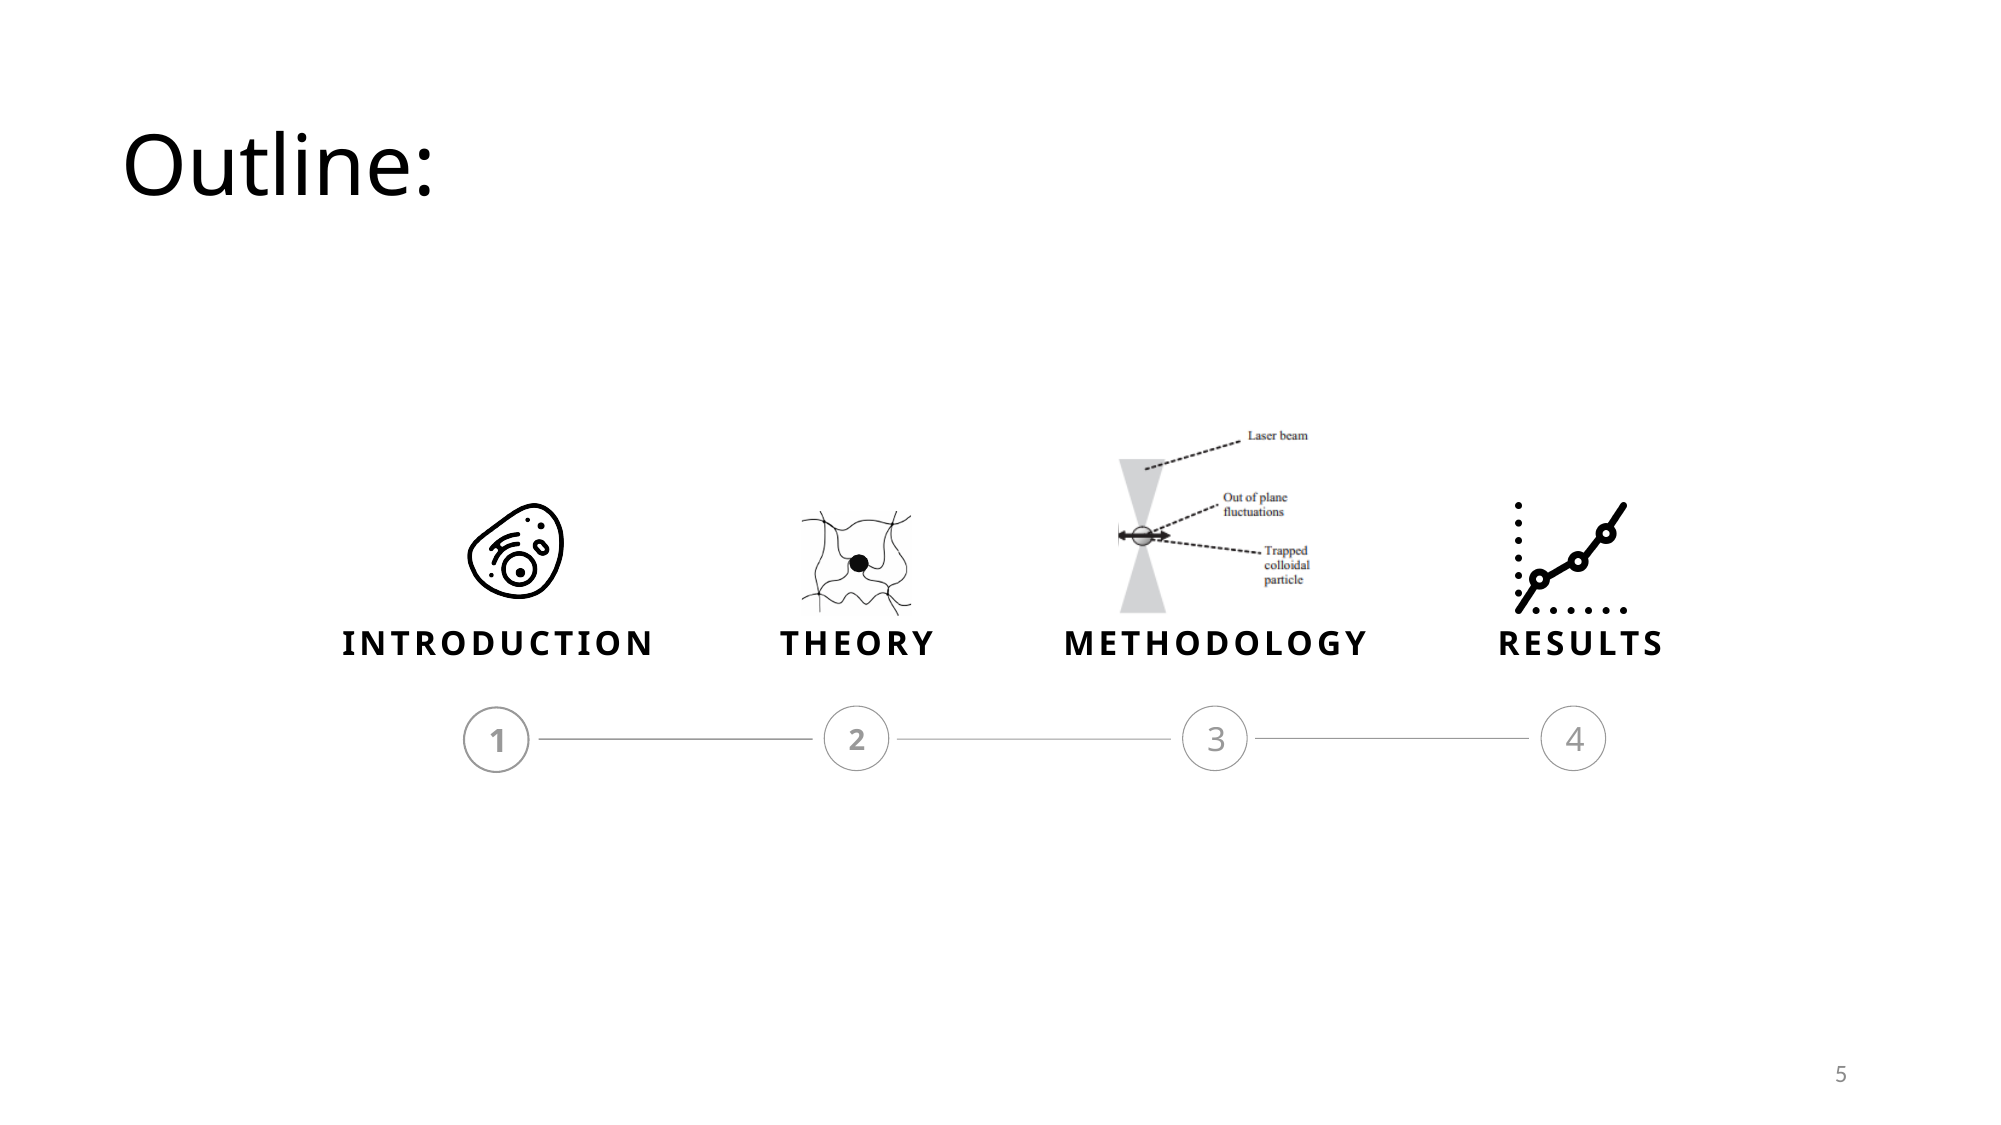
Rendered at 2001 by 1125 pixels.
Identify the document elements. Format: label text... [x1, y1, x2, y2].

text_box 1 [462, 706, 530, 774]
text_box INTRODUCTION [342, 629, 653, 662]
text_box 2 [823, 705, 890, 772]
text_box 4 [1540, 705, 1607, 772]
picture [1515, 502, 1627, 614]
picture [455, 491, 576, 612]
slide_number 5 [1412, 1042, 1863, 1103]
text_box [801, 511, 912, 616]
text_box THEORY [779, 629, 934, 662]
text_box 3 [1181, 705, 1249, 772]
text_box METHODOLOGY [1063, 629, 1367, 662]
text_box Outline: [106, 115, 526, 222]
picture [1118, 419, 1364, 626]
text_box RESULTS [1484, 629, 1663, 662]
